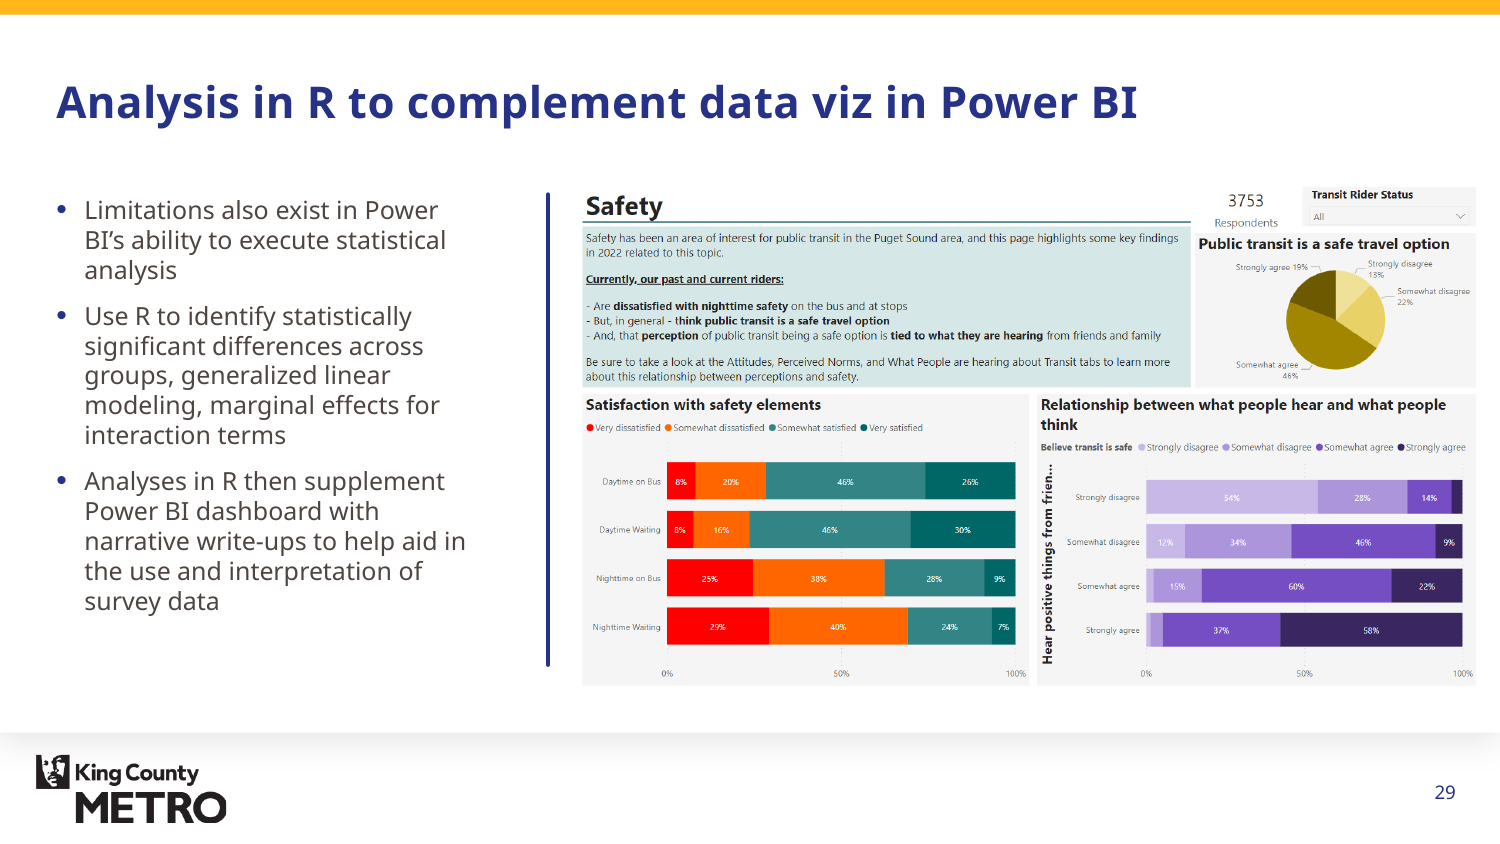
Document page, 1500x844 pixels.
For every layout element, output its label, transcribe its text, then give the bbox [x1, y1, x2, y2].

slide_number 29 [1409, 770, 1472, 816]
picture [550, 187, 1484, 686]
title Analysis in R to complement data viz in Power BI [41, 52, 1396, 150]
list Limitations also exist in Power BI’s ability to execute statistical analysis Use R to identify statistically significant differences across groups, generalized linear modeling, marginal effects for interaction terms Analyses in R then supplement Power BI dashboard with narrative write-ups to help aid in the use and interpretation of survey data [41, 187, 483, 669]
